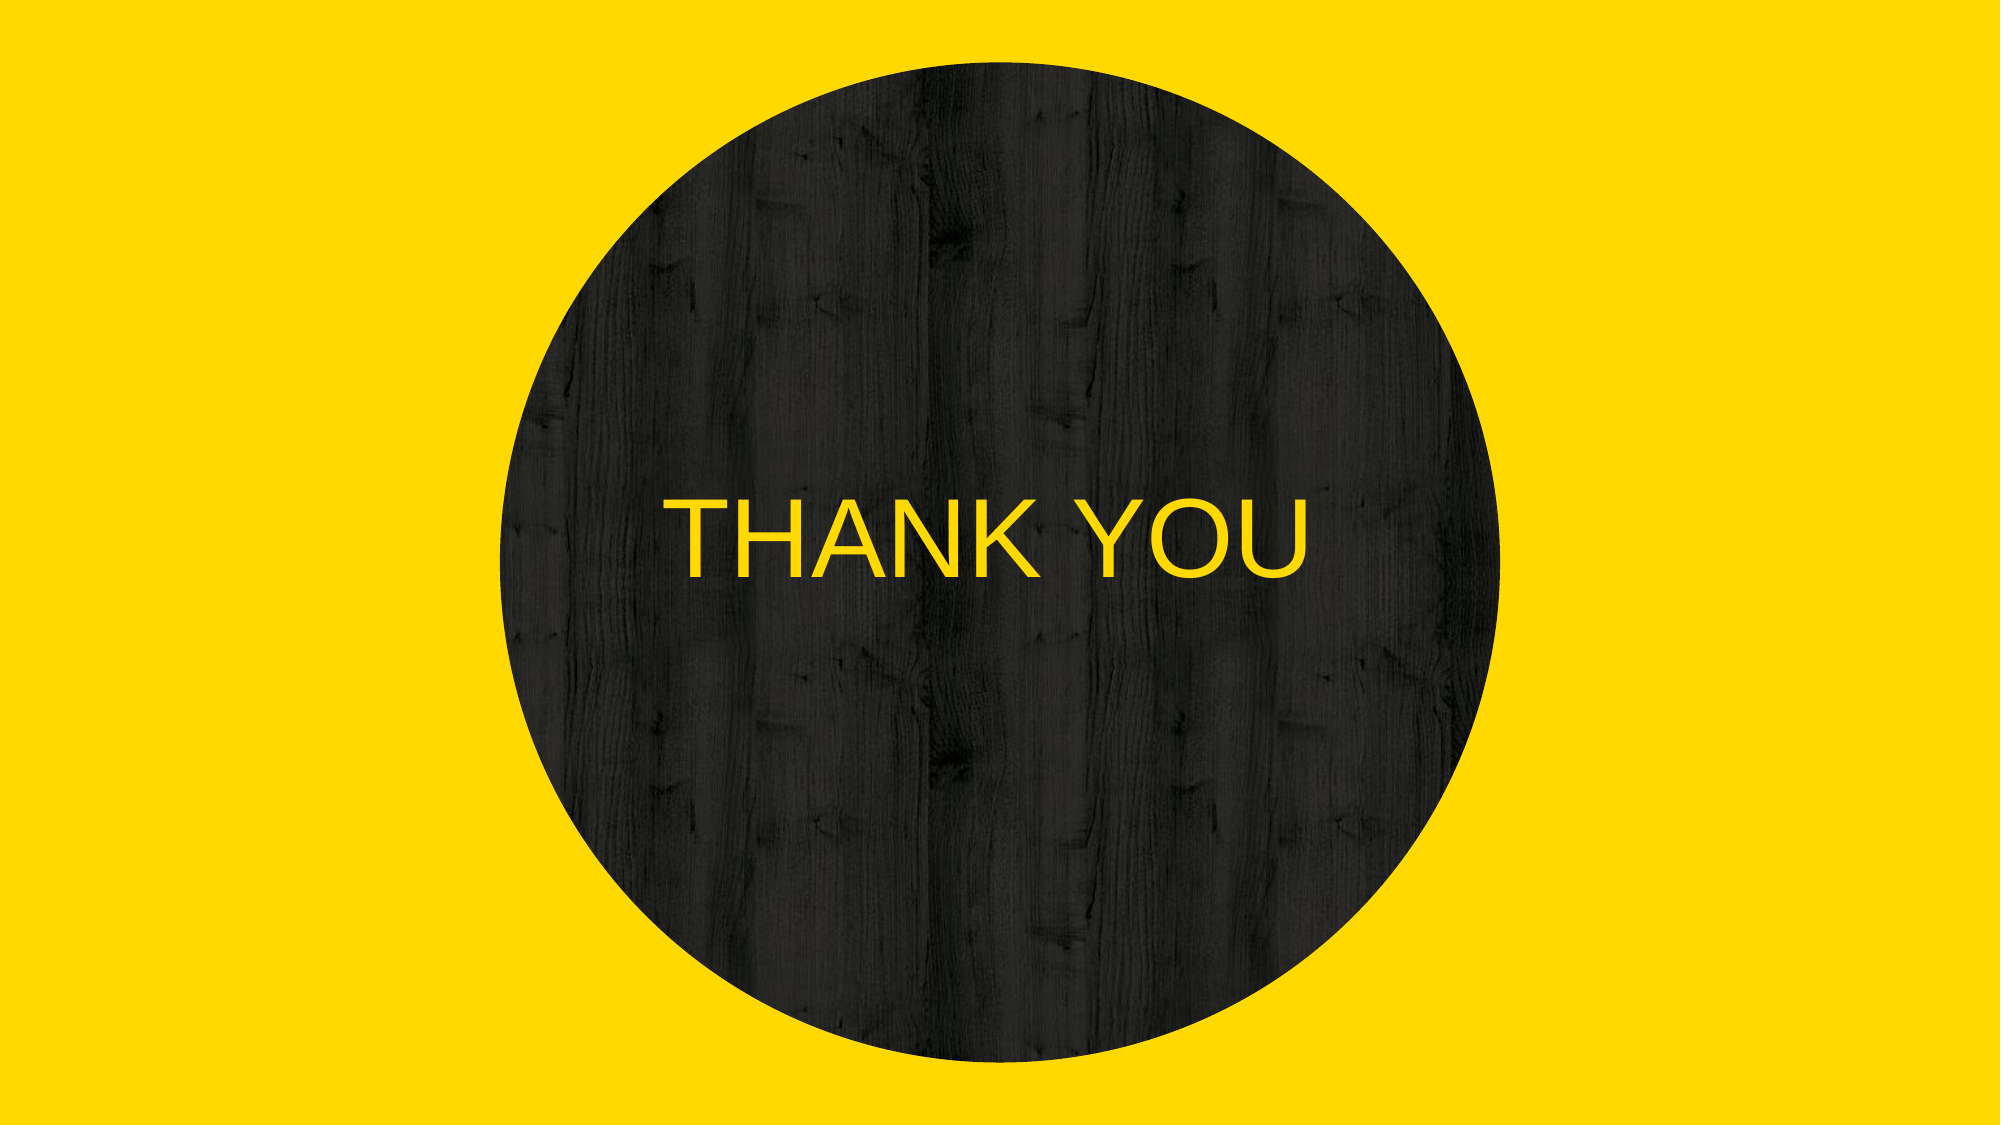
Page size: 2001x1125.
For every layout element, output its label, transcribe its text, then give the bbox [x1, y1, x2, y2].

picture [499, 62, 1501, 1063]
text_box THANK YOU [646, 457, 1406, 608]
